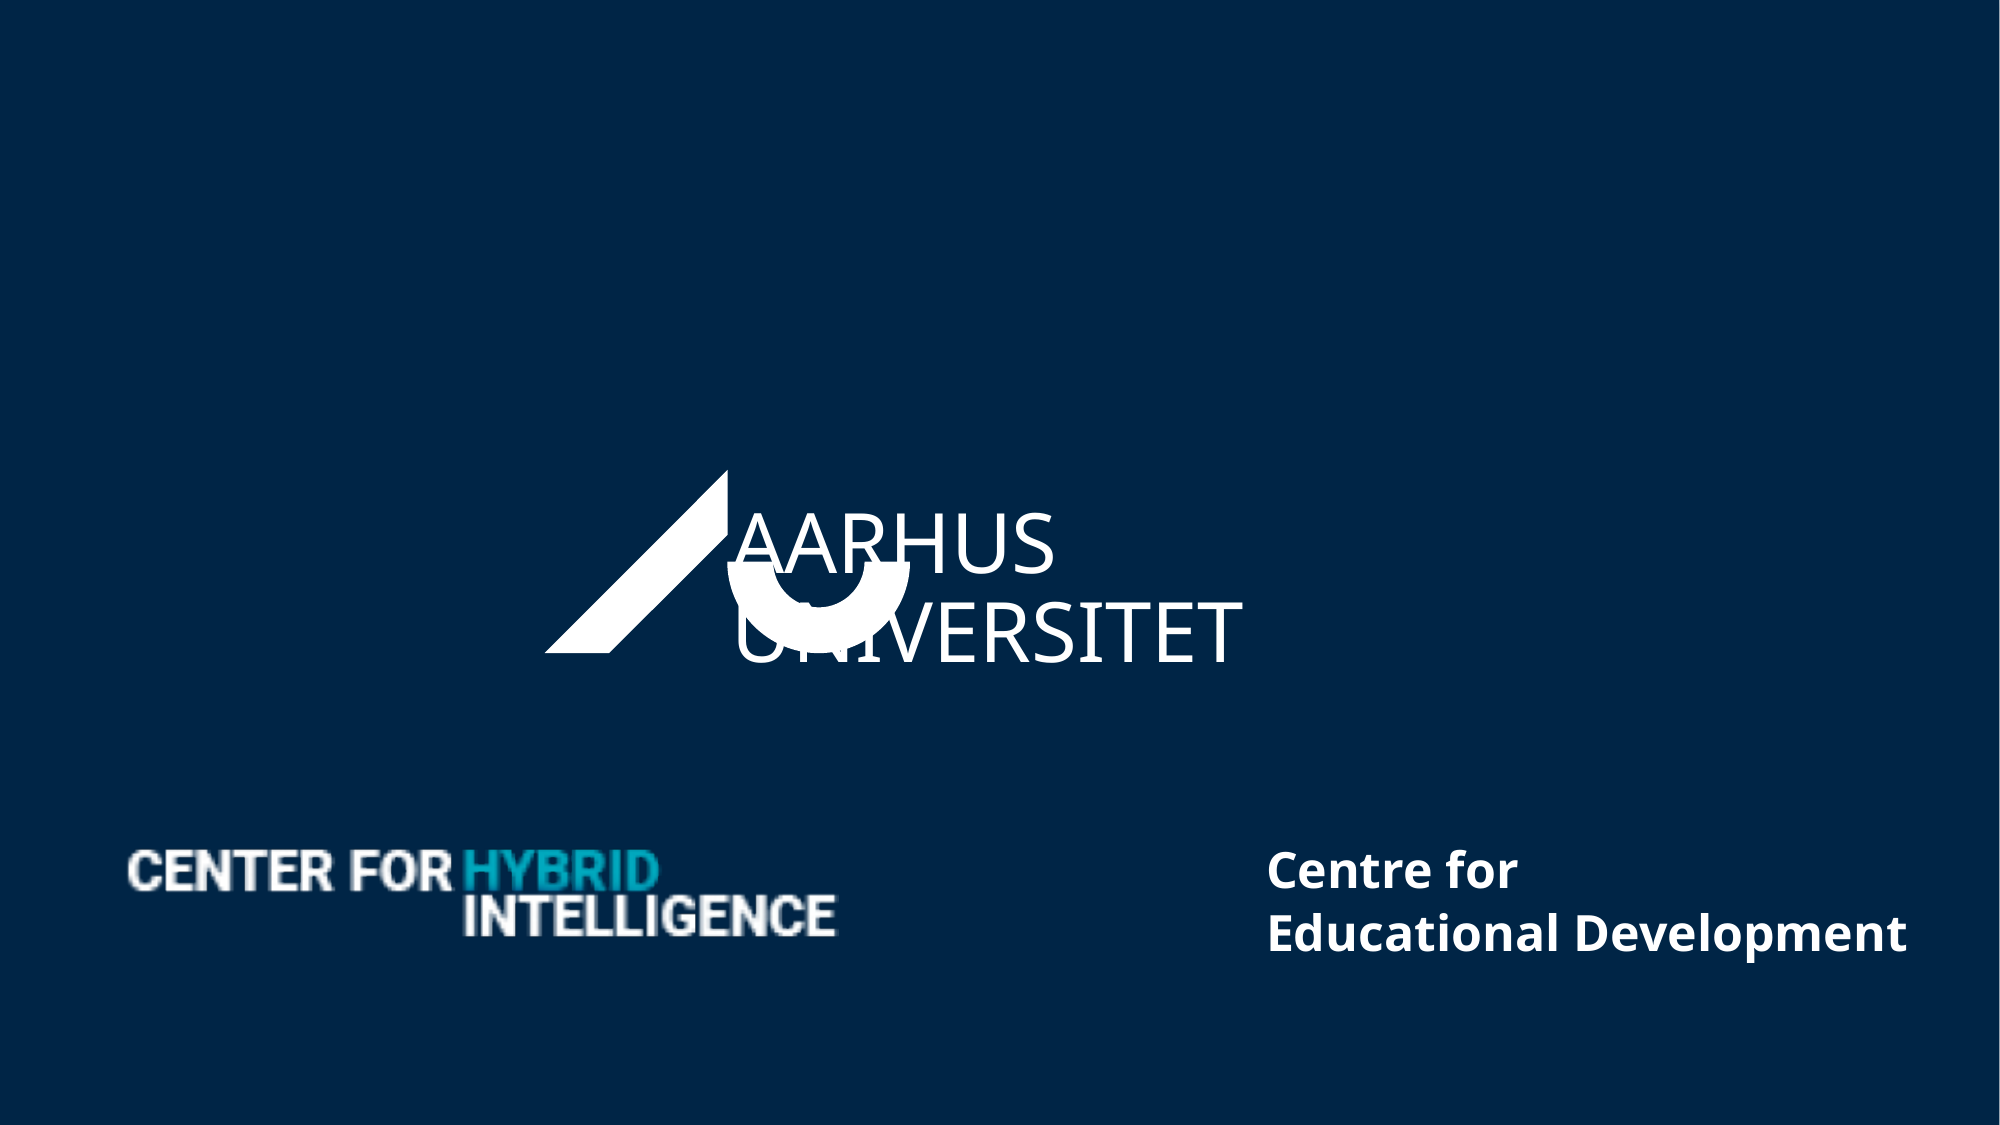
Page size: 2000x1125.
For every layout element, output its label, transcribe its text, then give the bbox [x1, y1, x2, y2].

text_box Centre for Educational Development [1251, 831, 2000, 969]
picture [125, 831, 839, 956]
